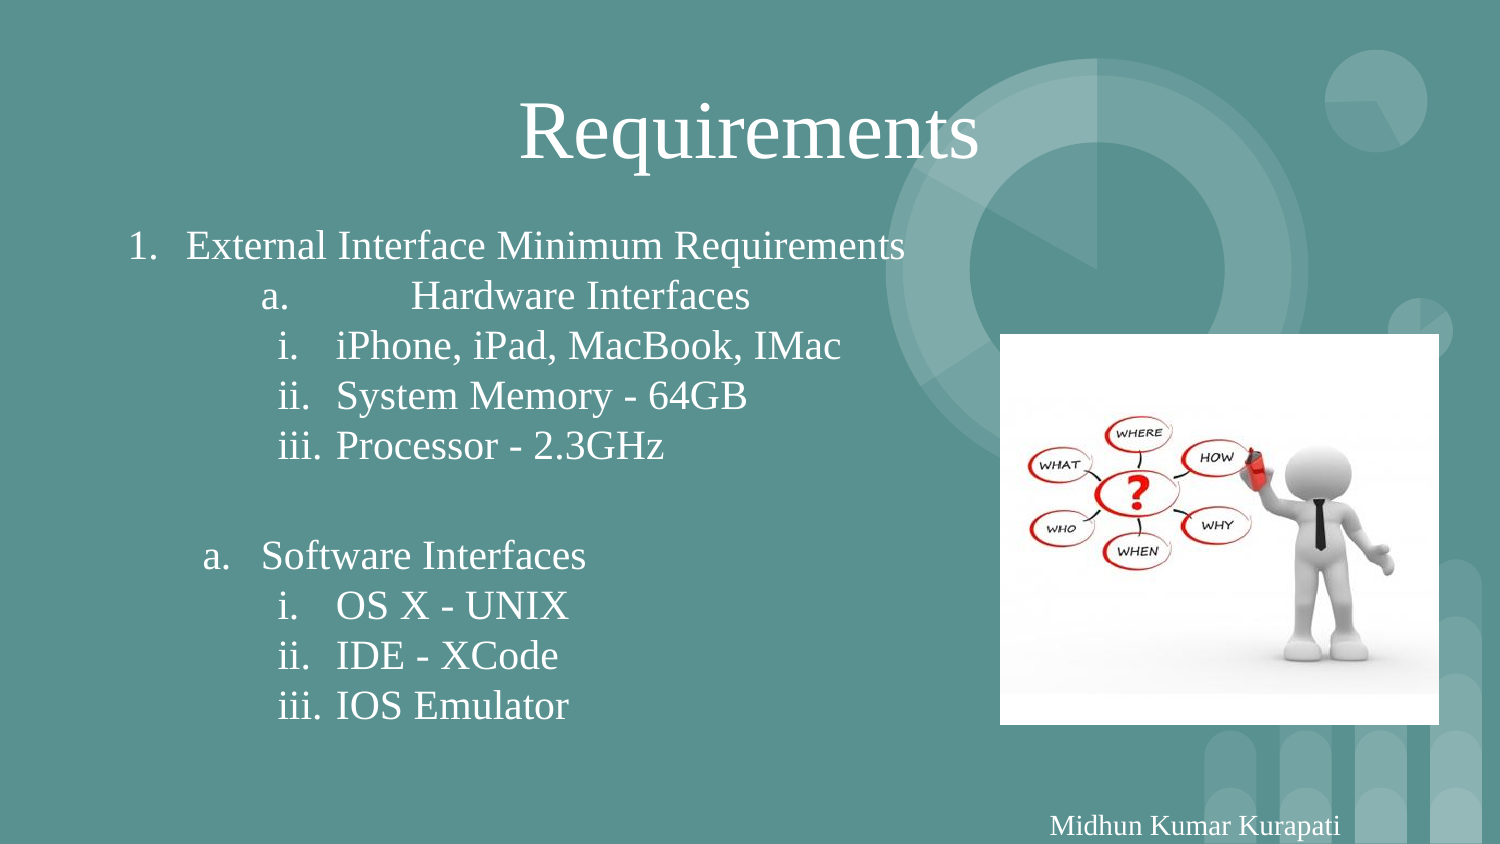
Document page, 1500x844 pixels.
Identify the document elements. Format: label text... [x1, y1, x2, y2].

picture [999, 334, 1439, 725]
text_box External Interface Minimum Requirements a. Hardware Interfaces iPhone, iPad, MacBook, IMac System Memory - 64GB Processor - 2.3GHz Software Interfaces OS X - UNIX IDE - XCode IOS Emulator [95, 202, 1465, 801]
text_box Midhun Kumar Kurapati [937, 786, 1454, 844]
text_box Requirements [245, 60, 1255, 189]
